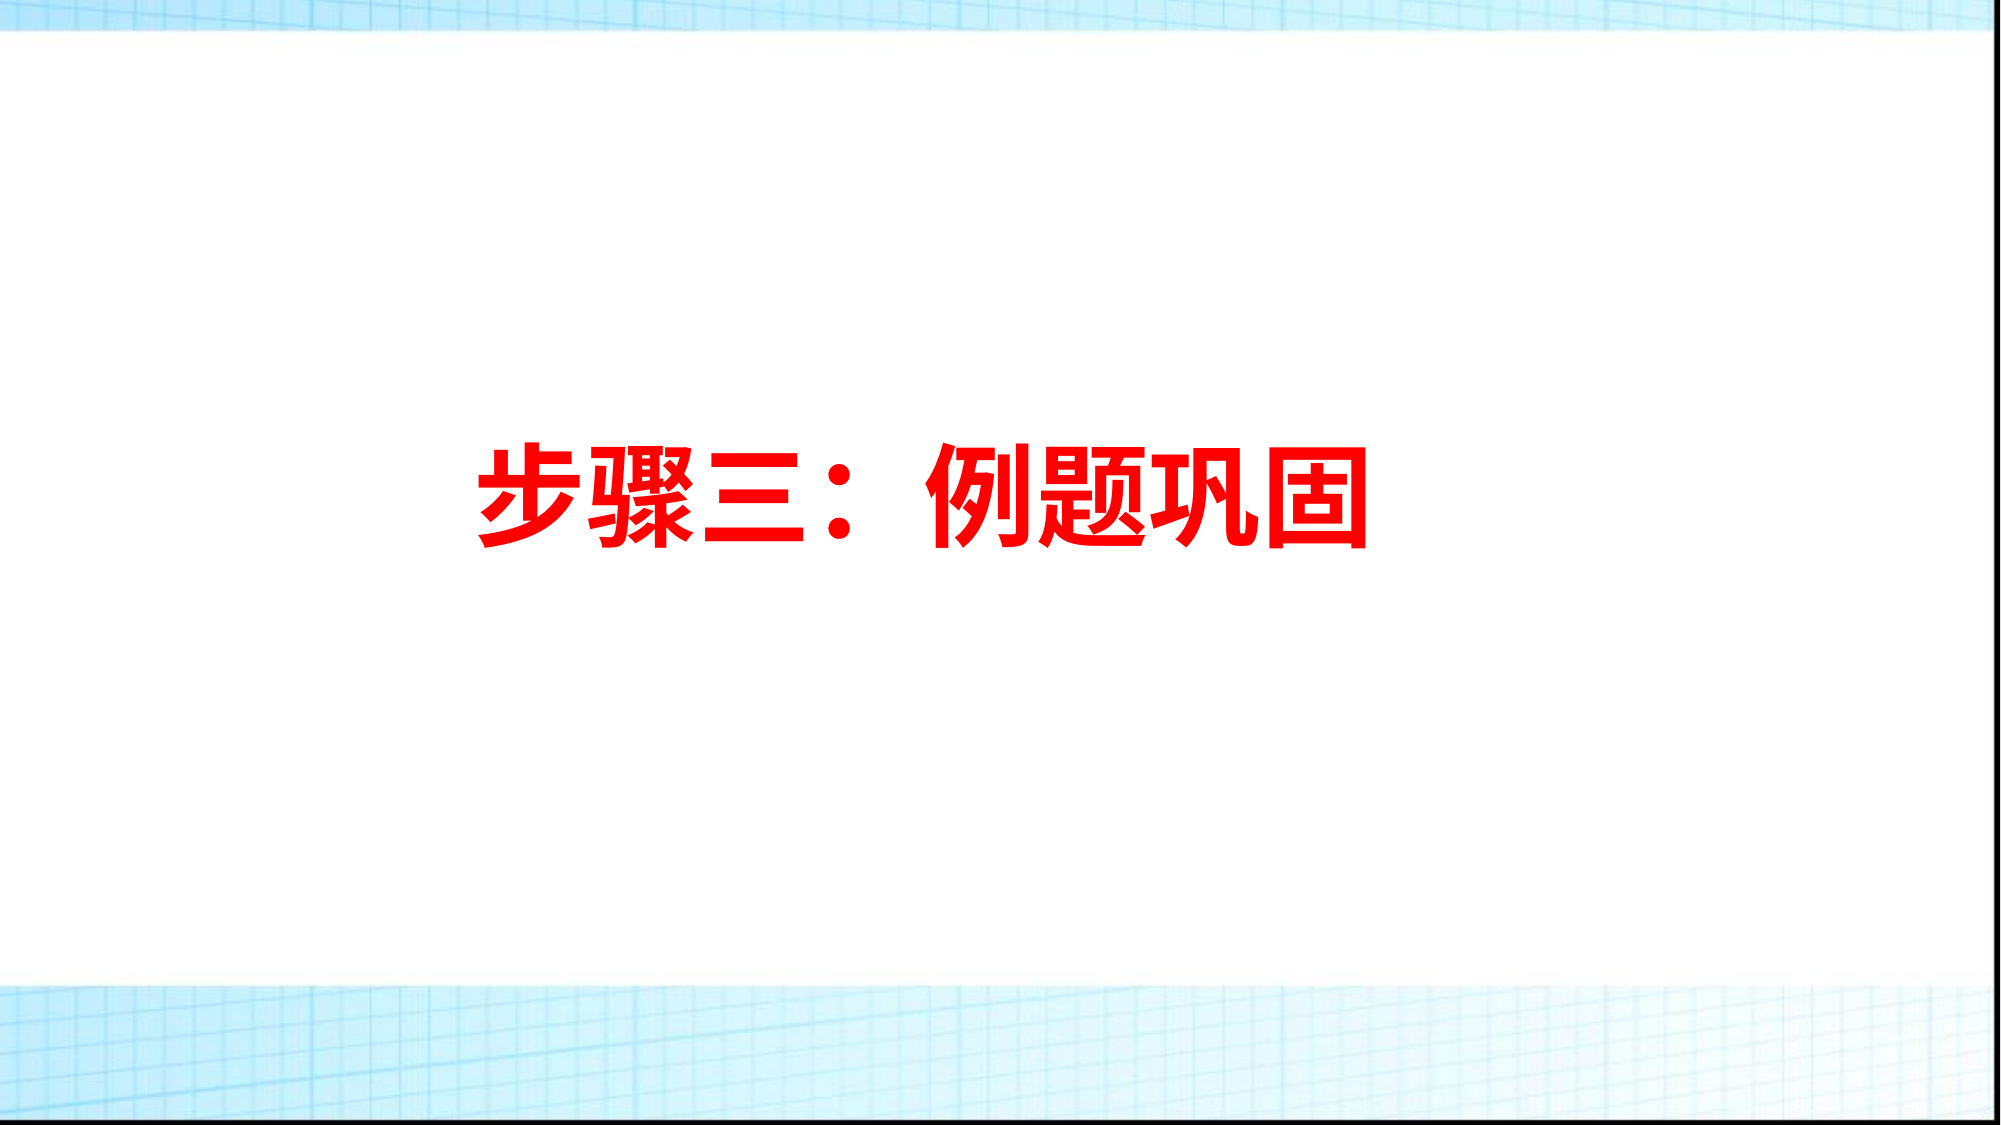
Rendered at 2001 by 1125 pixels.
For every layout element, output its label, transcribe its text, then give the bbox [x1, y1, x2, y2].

text_box 步骤三：例题巩固 [355, 351, 1769, 704]
picture [0, 0, 2001, 1125]
